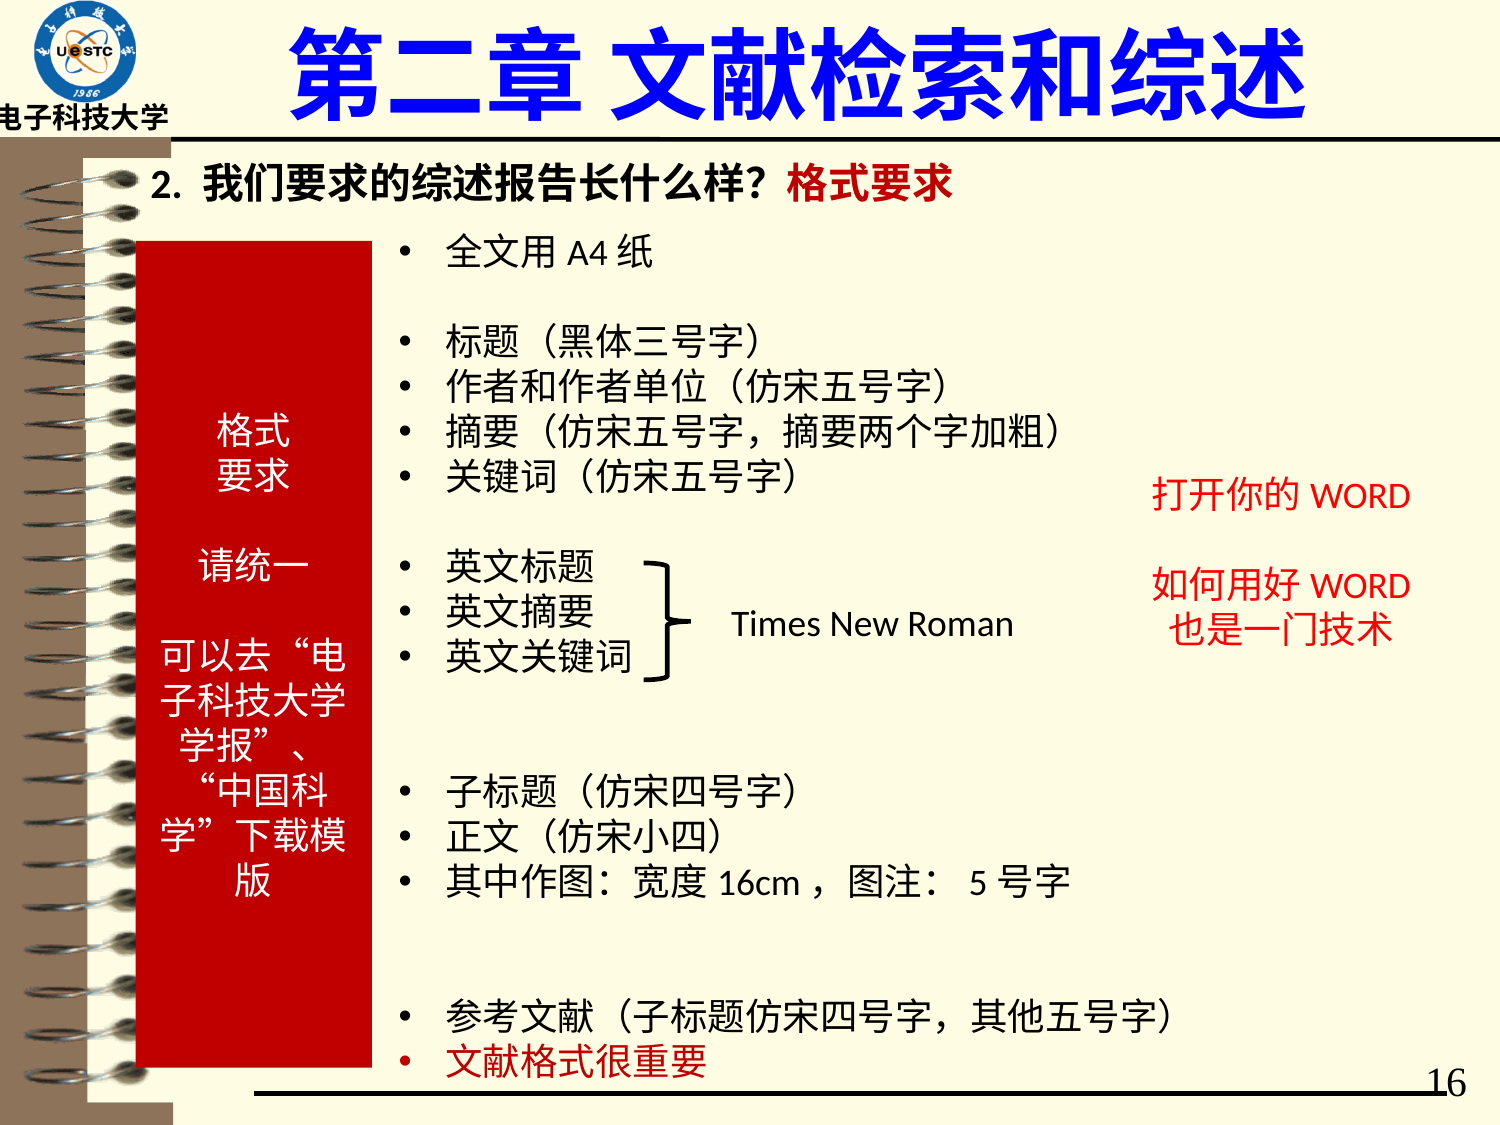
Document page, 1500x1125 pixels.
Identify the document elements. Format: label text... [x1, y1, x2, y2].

text_box 2. 我们要求的综述报告长什么样？格式要求 [135, 149, 1500, 215]
text_box 全文用A4纸 标题（黑体三号字） 作者和作者单位（仿宋五号字） 摘要（仿宋五号字，摘要两个字加粗） 关键词（仿宋五号字） 英文标题 英文摘要 英文关键词 子标题（仿宋四号字） 正文（仿宋小四） 其中作图：宽度16cm，图注：5号字 参考文献（子标题仿宋四号字，其他五号字） 文献格式很重要 [383, 220, 1226, 1091]
slide_number 16 [1387, 1046, 1483, 1123]
text_box 打开你的WORD 如何用好WORD 也是一门技术 [1104, 207, 1458, 914]
title 第二章 文献检索和综述 [253, 7, 1341, 138]
picture [0, 137, 174, 1125]
picture [34, 0, 136, 103]
text_box 格式 要求 请统一 可以去“电子科技大学学报”、“中国科学”下载模版 [135, 240, 372, 1068]
text_box Times New Roman [716, 591, 1030, 652]
text_box [643, 562, 691, 680]
